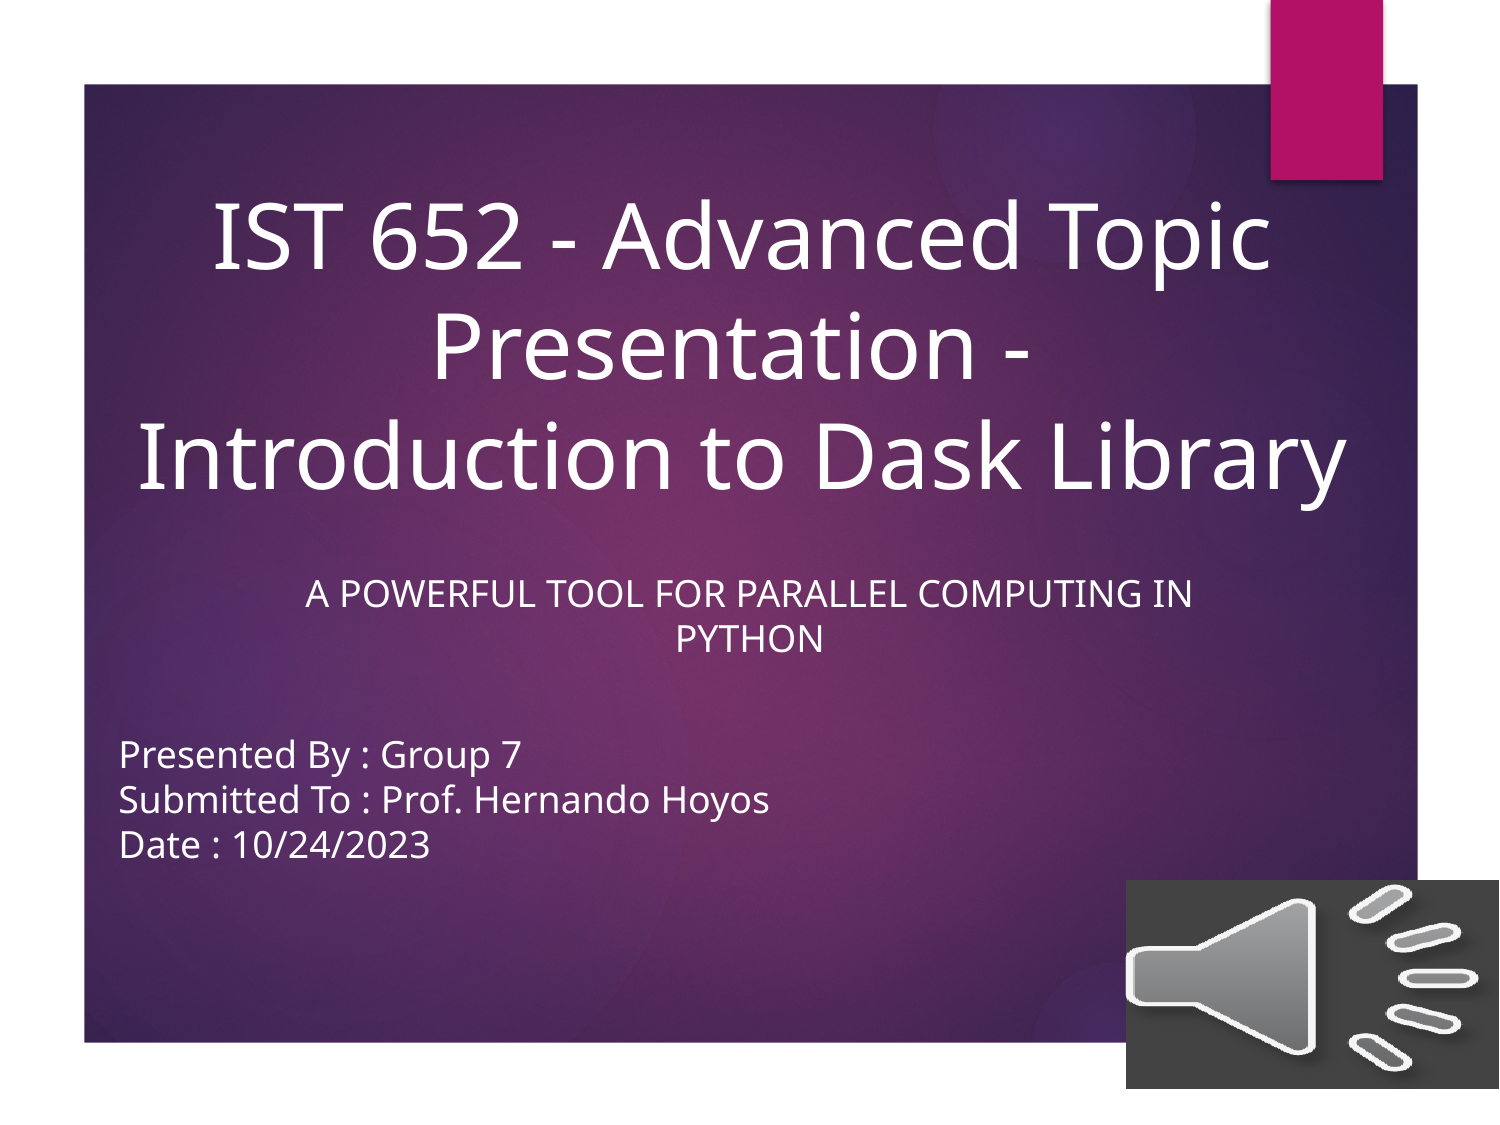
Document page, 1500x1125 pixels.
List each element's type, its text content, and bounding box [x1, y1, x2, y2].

subtitle A powerful tool for parallel computing in Python [264, 562, 1236, 704]
text_box Presented By : Group 7 Submitted To : Prof. Hernando Hoyos Date : 10/24/2023 [103, 723, 834, 874]
title IST 652 - Advanced Topic Presentation - Introduction to Dask Library [89, 142, 1397, 515]
picture [1124, 878, 1500, 1091]
